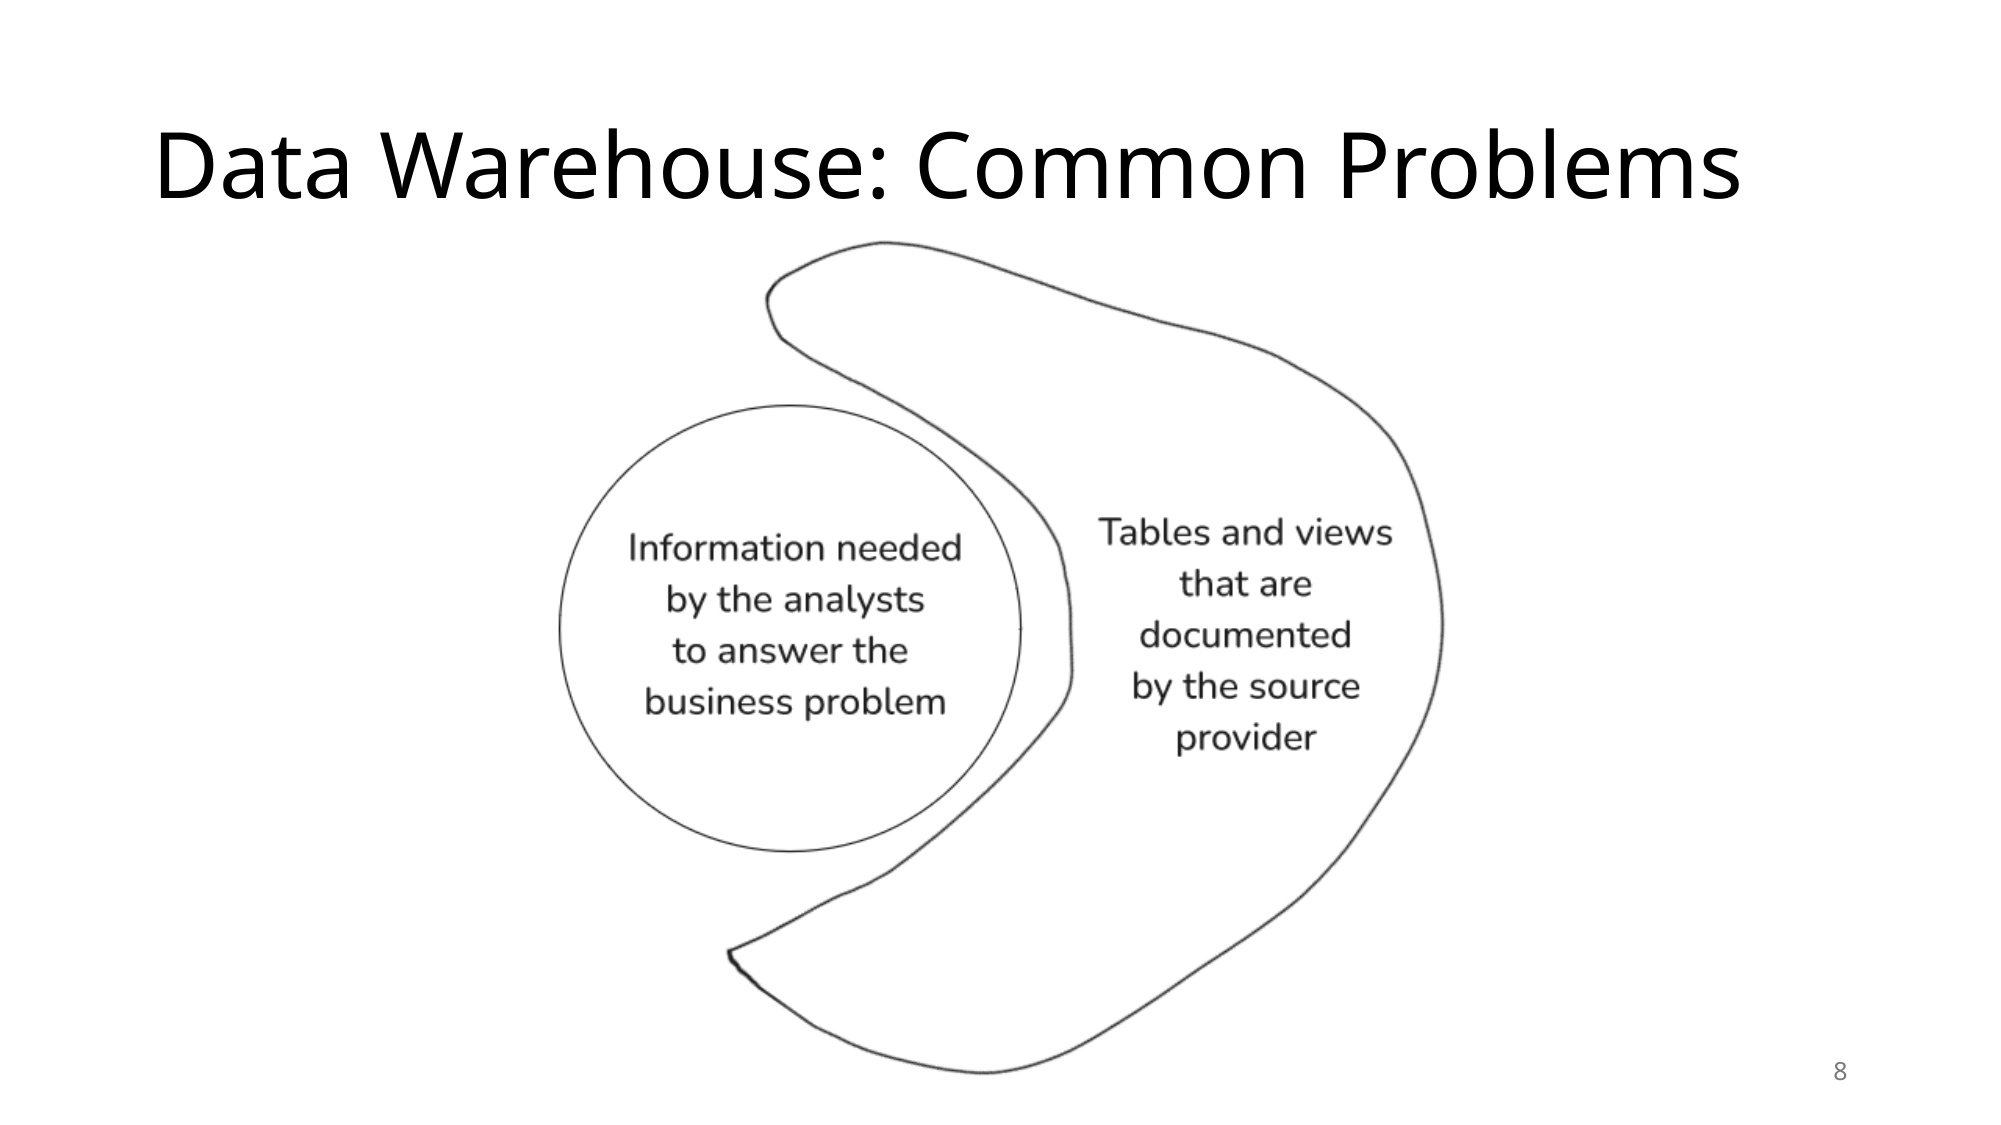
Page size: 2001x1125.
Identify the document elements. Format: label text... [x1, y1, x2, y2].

picture [552, 235, 1448, 1085]
title Data Warehouse: Common Problems [137, 59, 1863, 278]
slide_number 8 [1412, 1042, 1863, 1103]
